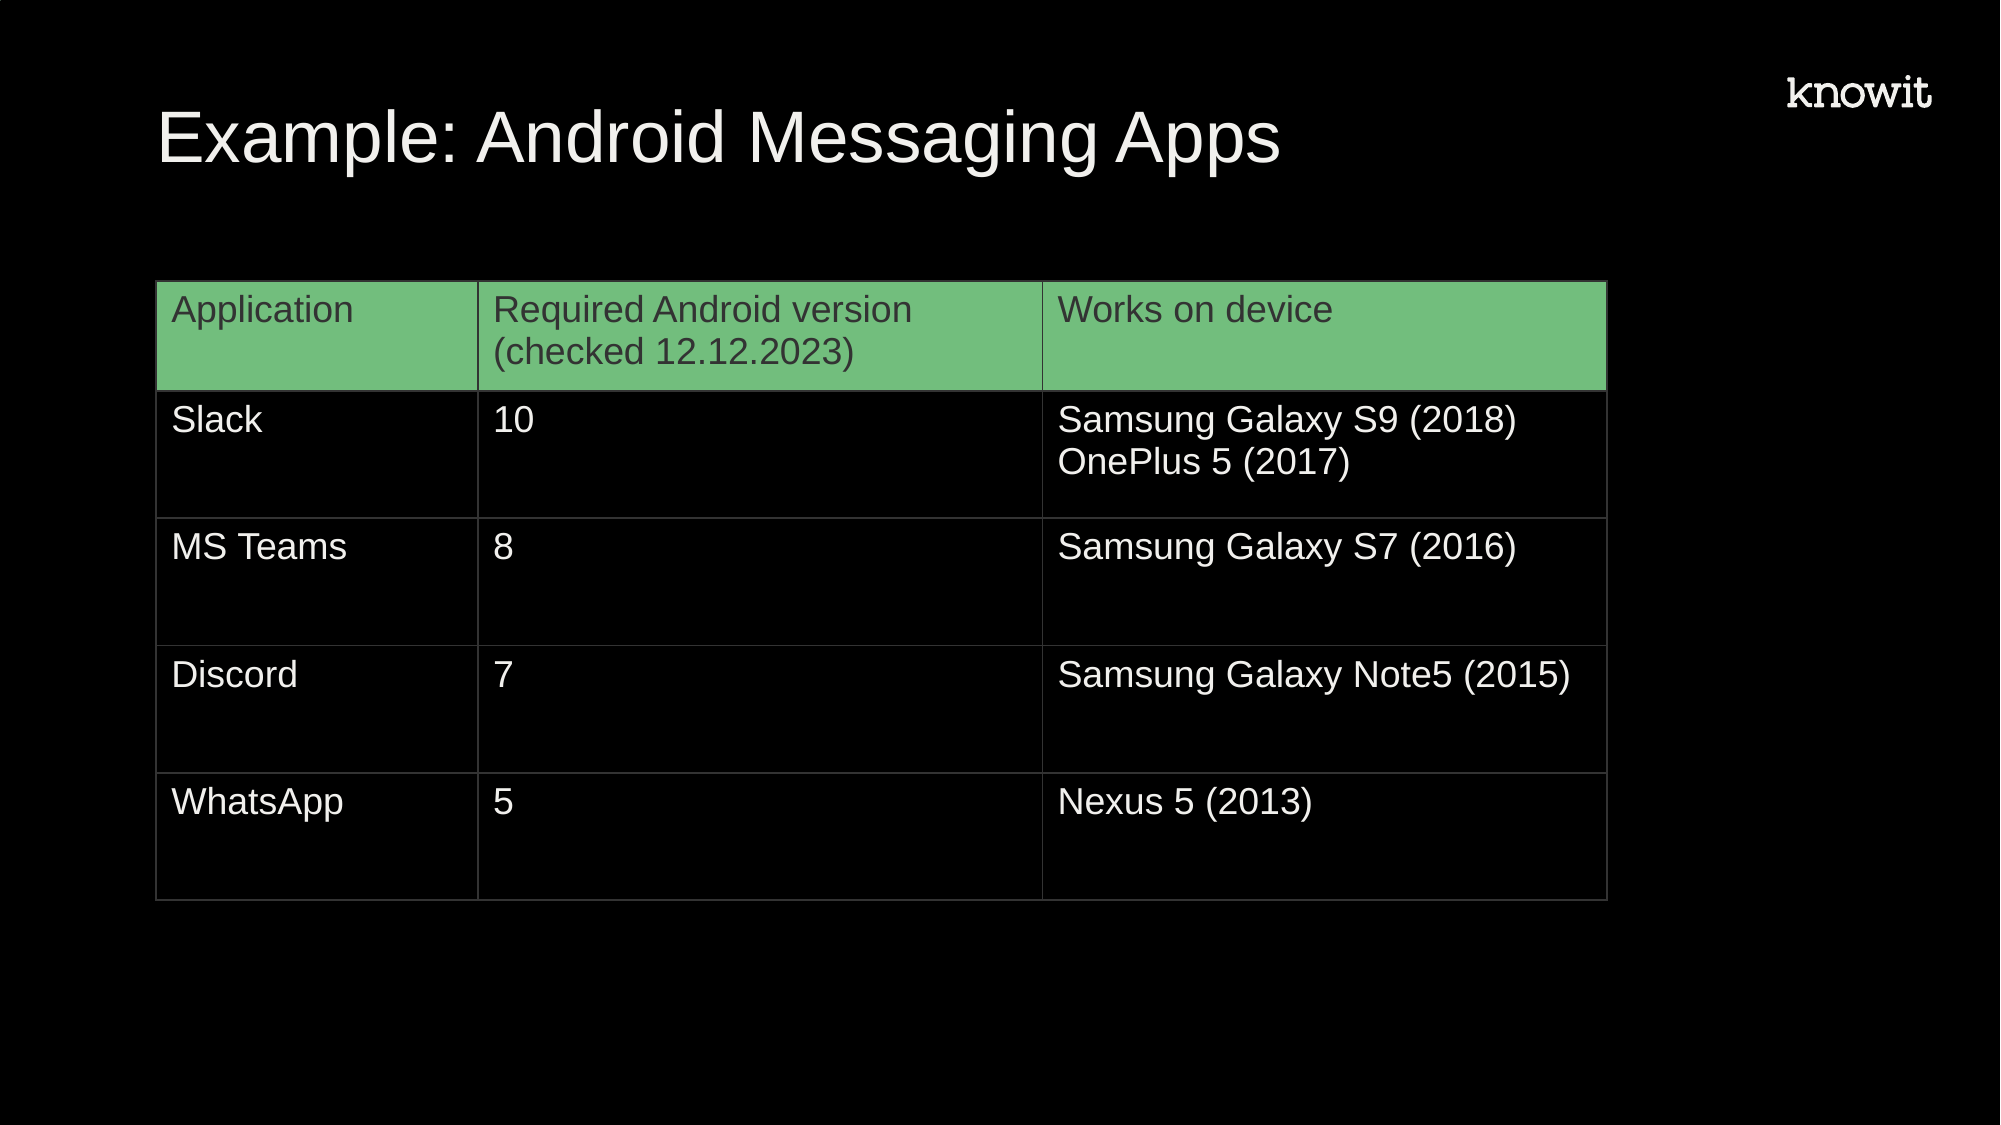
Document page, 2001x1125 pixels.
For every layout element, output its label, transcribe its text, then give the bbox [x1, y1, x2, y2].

table_cell Nexus 5 (2013) [1043, 774, 1606, 899]
table_cell Samsung Galaxy Note5 (2015) [1043, 646, 1606, 772]
table_cell MS Teams [157, 519, 477, 645]
table_cell 7 [479, 646, 1042, 772]
table_header Required Android version (checked 12.12.2023) [479, 282, 1042, 390]
table_cell Slack [157, 392, 477, 517]
table_cell Discord [157, 646, 477, 772]
table_cell WhatsApp [157, 774, 477, 899]
table_cell 10 [479, 392, 1042, 517]
table_cell Samsung Galaxy S7 (2016) [1043, 519, 1606, 645]
table_header Works on device [1043, 282, 1606, 390]
table_cell 8 [479, 519, 1042, 645]
table_cell 5 [479, 774, 1042, 899]
table_header Application [157, 282, 477, 390]
title Example: Android Messaging Apps [156, 91, 1779, 281]
table_cell Samsung Galaxy S9 (2018) OnePlus 5 (2017) [1043, 392, 1606, 517]
